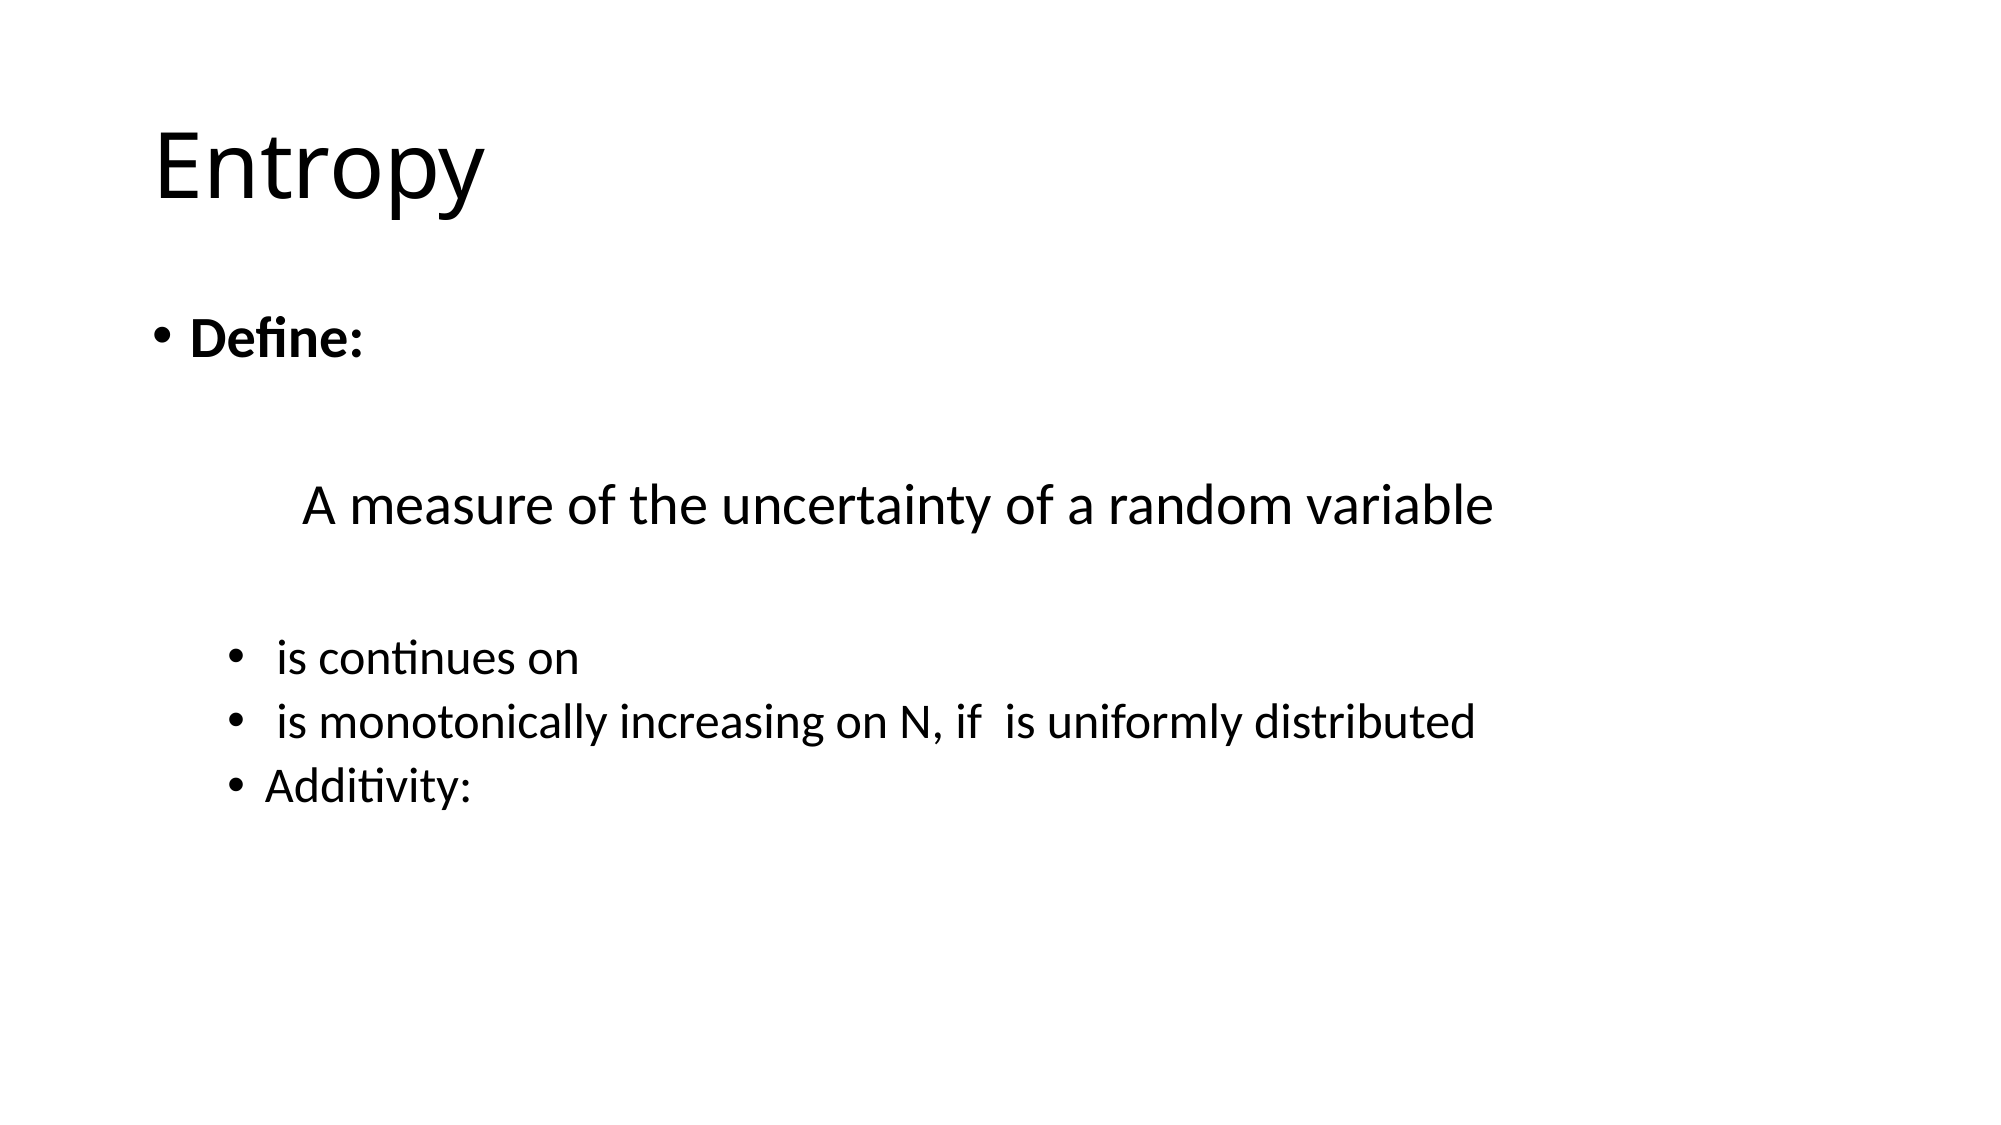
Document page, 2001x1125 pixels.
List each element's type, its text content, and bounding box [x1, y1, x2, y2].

title Entropy [137, 59, 1863, 278]
